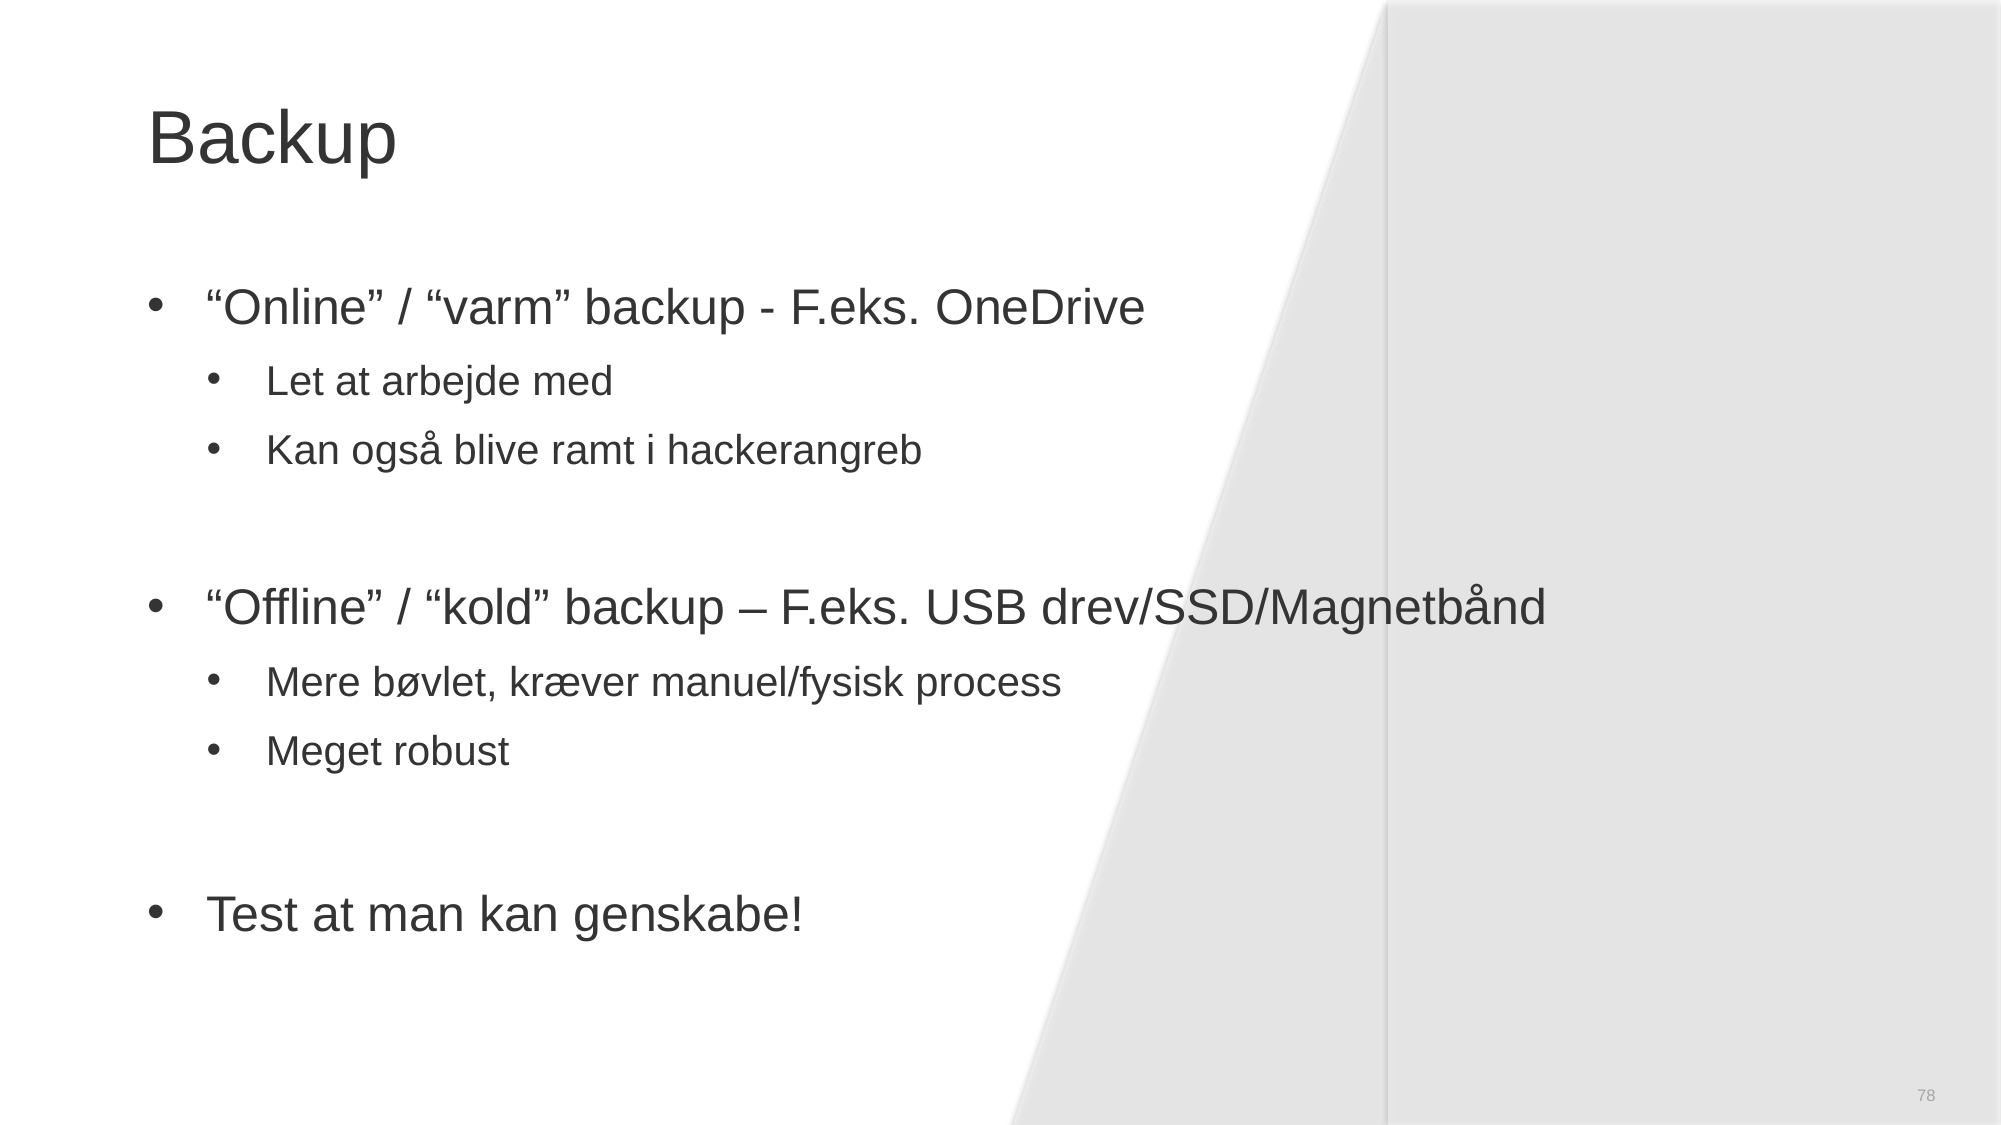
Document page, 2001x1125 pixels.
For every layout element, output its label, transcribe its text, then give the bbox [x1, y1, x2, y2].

title Backup [147, 88, 1861, 180]
slide_number 78 [1631, 1077, 1951, 1113]
list “Online” / “varm” backup - F.eks. OneDrive Let at arbejde med Kan også blive ramt i hackerangreb “Offline” / “kold” backup – F.eks. USB drev/SSD/Magnetbånd Mere bøvlet, kræver manuel/fysisk process Meget robust Test at man kan genskabe! [147, 265, 1659, 975]
